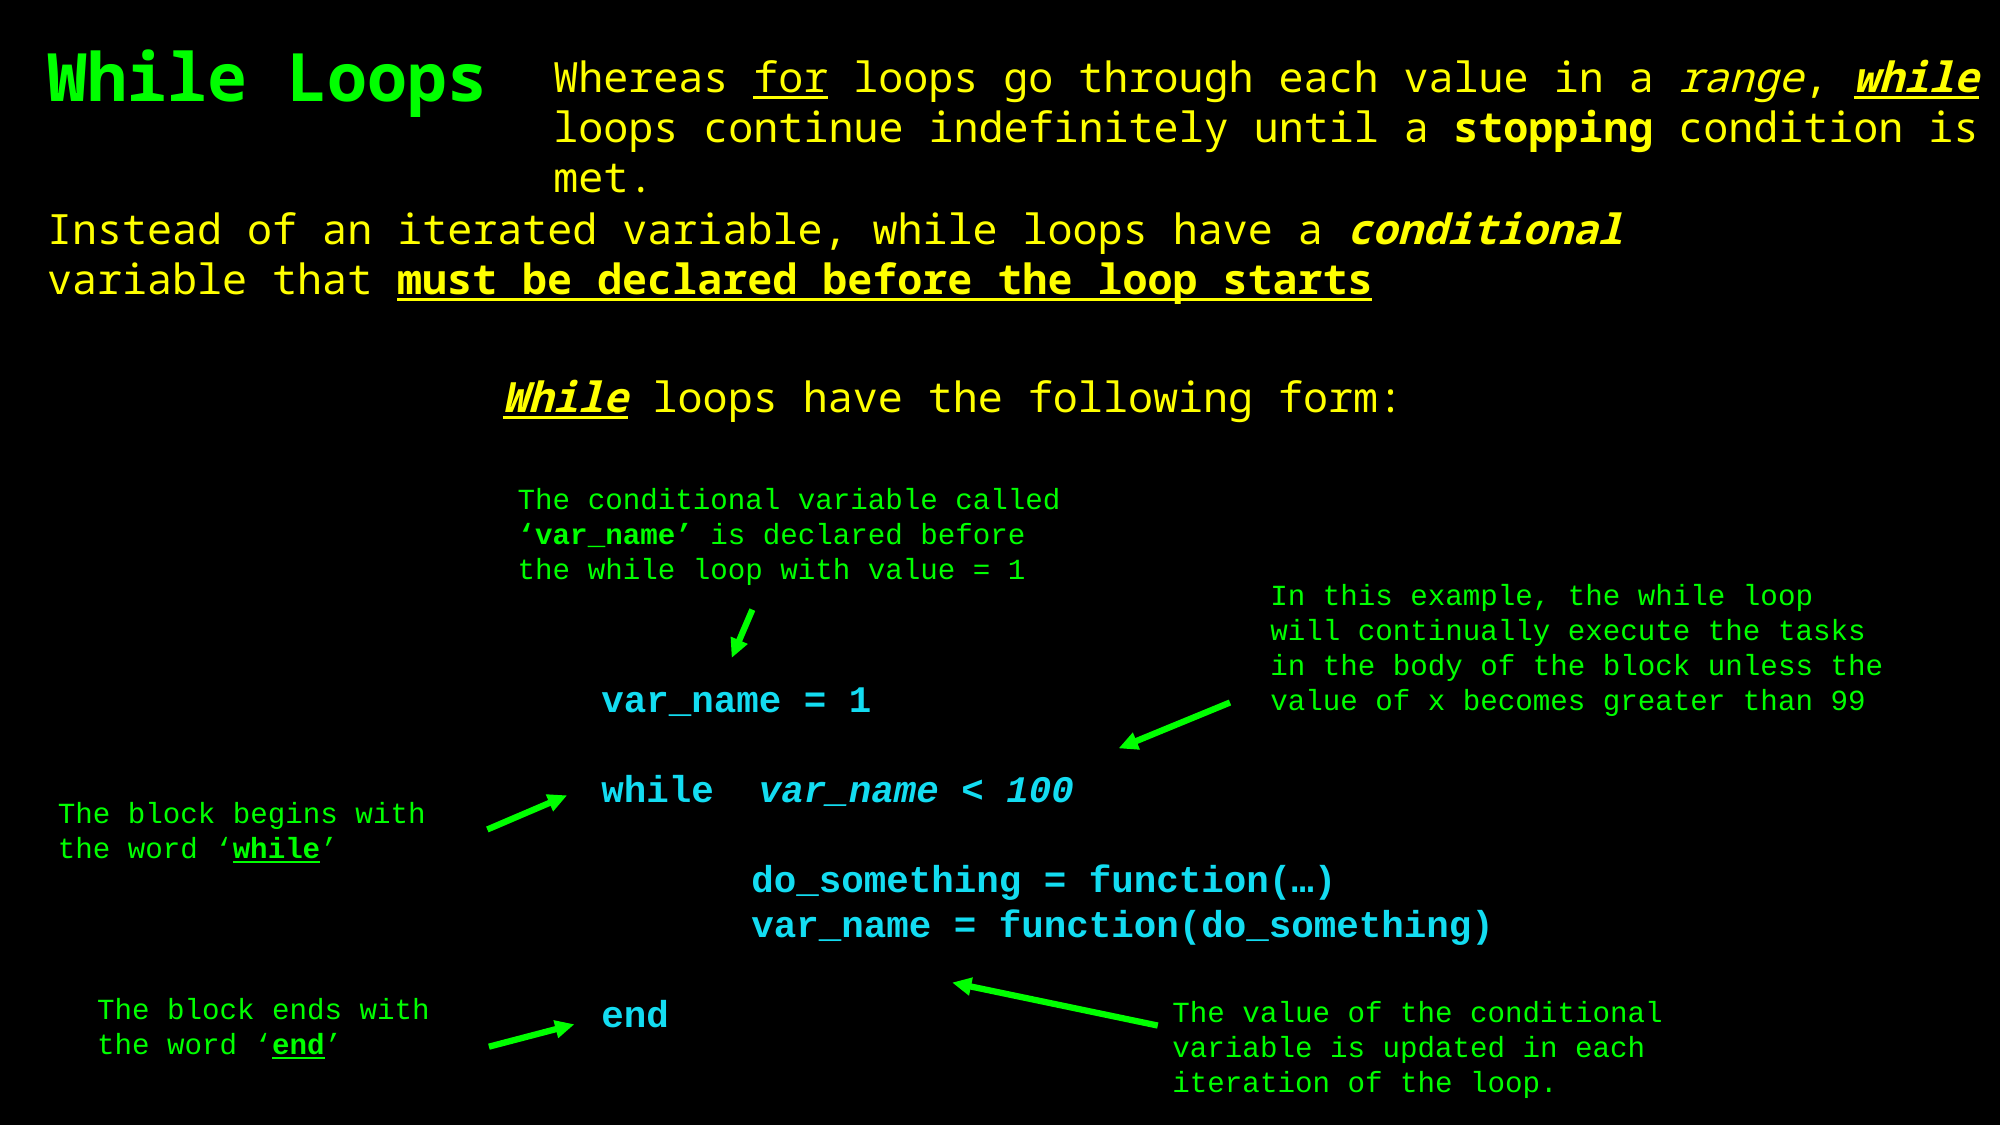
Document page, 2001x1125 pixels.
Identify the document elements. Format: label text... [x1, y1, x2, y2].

text_box Instead of an iterated variable, while loops have a conditional variable that must be declared before the loop starts [32, 195, 1655, 361]
text_box Whereas for loops go through each value in a range, while loops continue indefinitely until a stopping condition is met. [538, 43, 2000, 208]
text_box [43, 472, 1903, 1108]
text_box While loops have the following form: [221, 363, 1684, 429]
text_box While Loops [32, 27, 650, 122]
